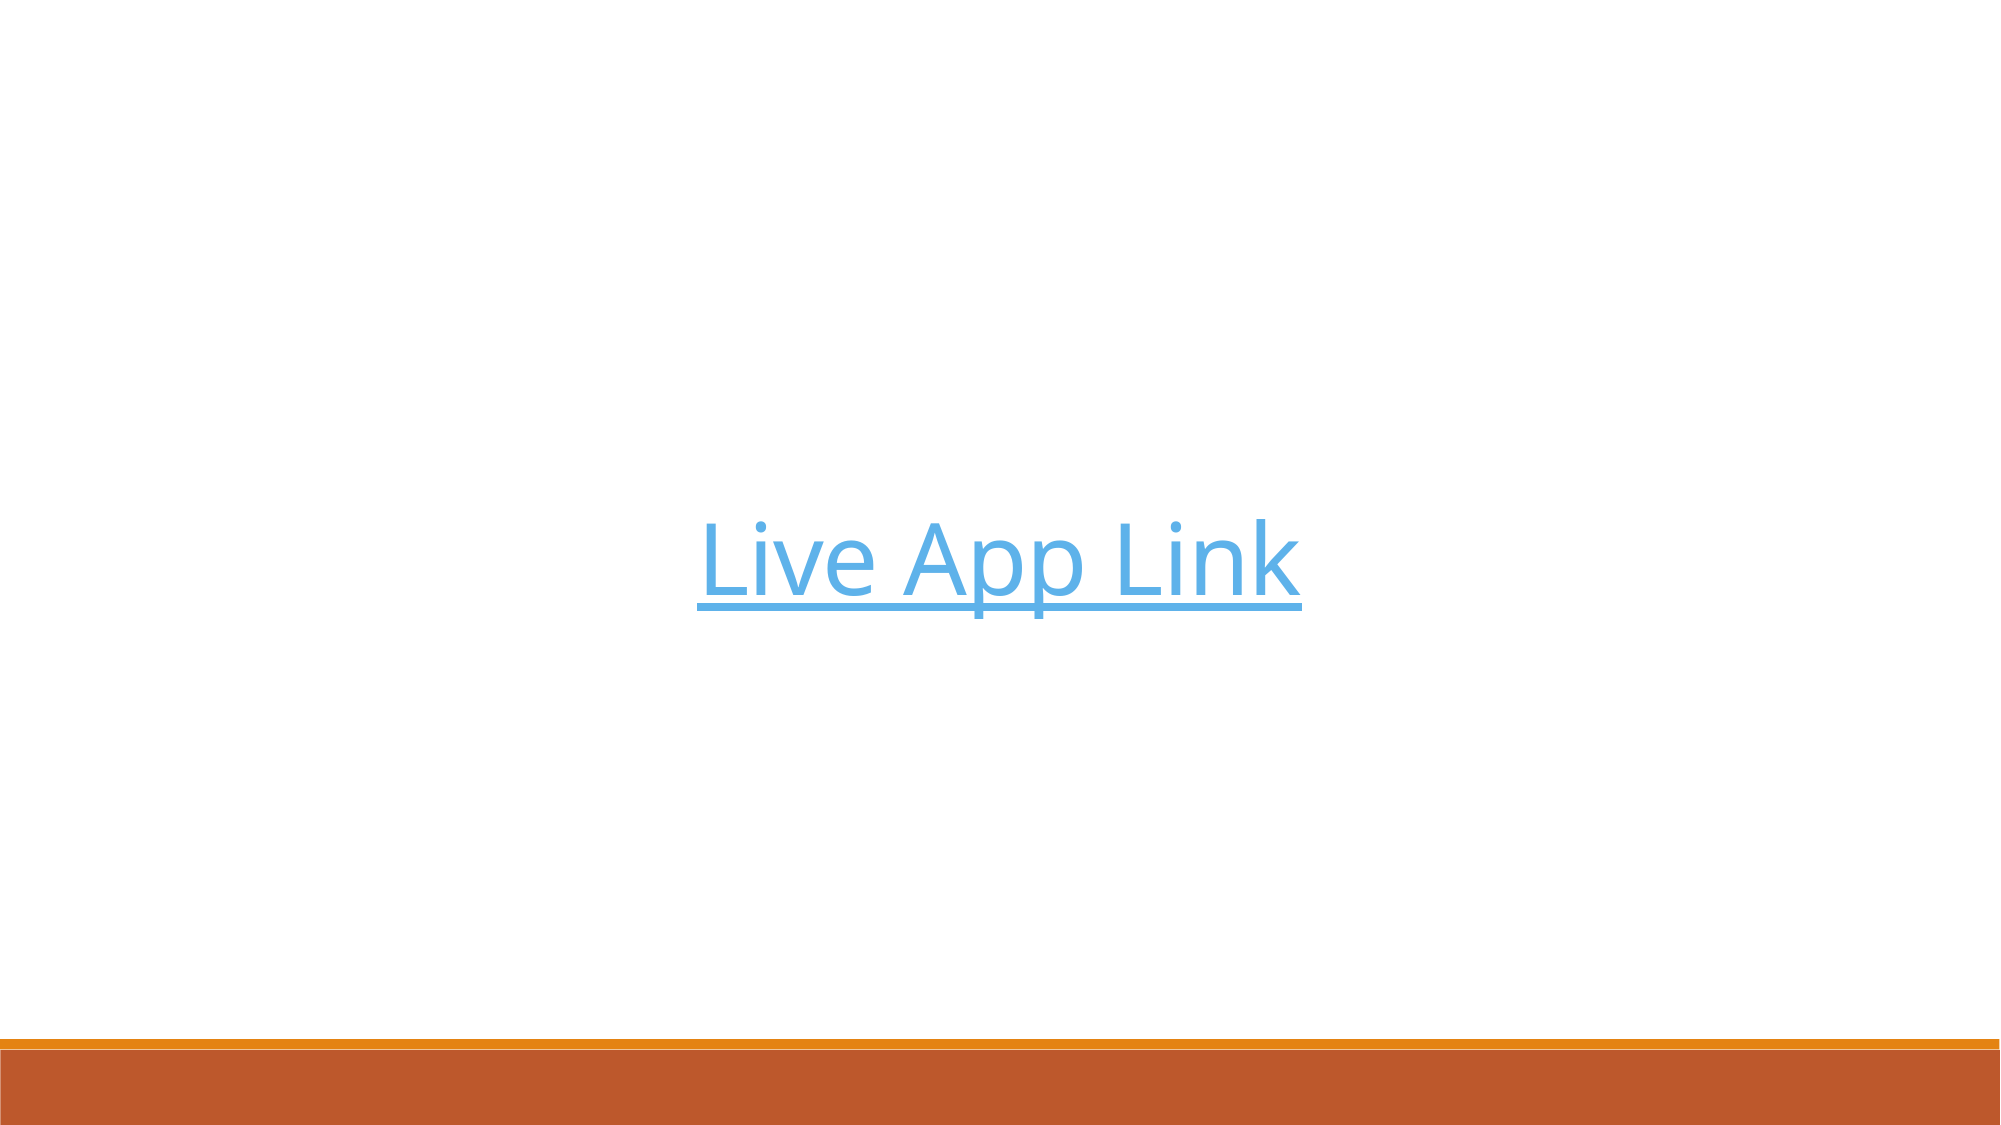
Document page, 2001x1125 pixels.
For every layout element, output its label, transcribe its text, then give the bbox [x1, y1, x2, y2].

title Live App Link [611, 498, 1389, 627]
